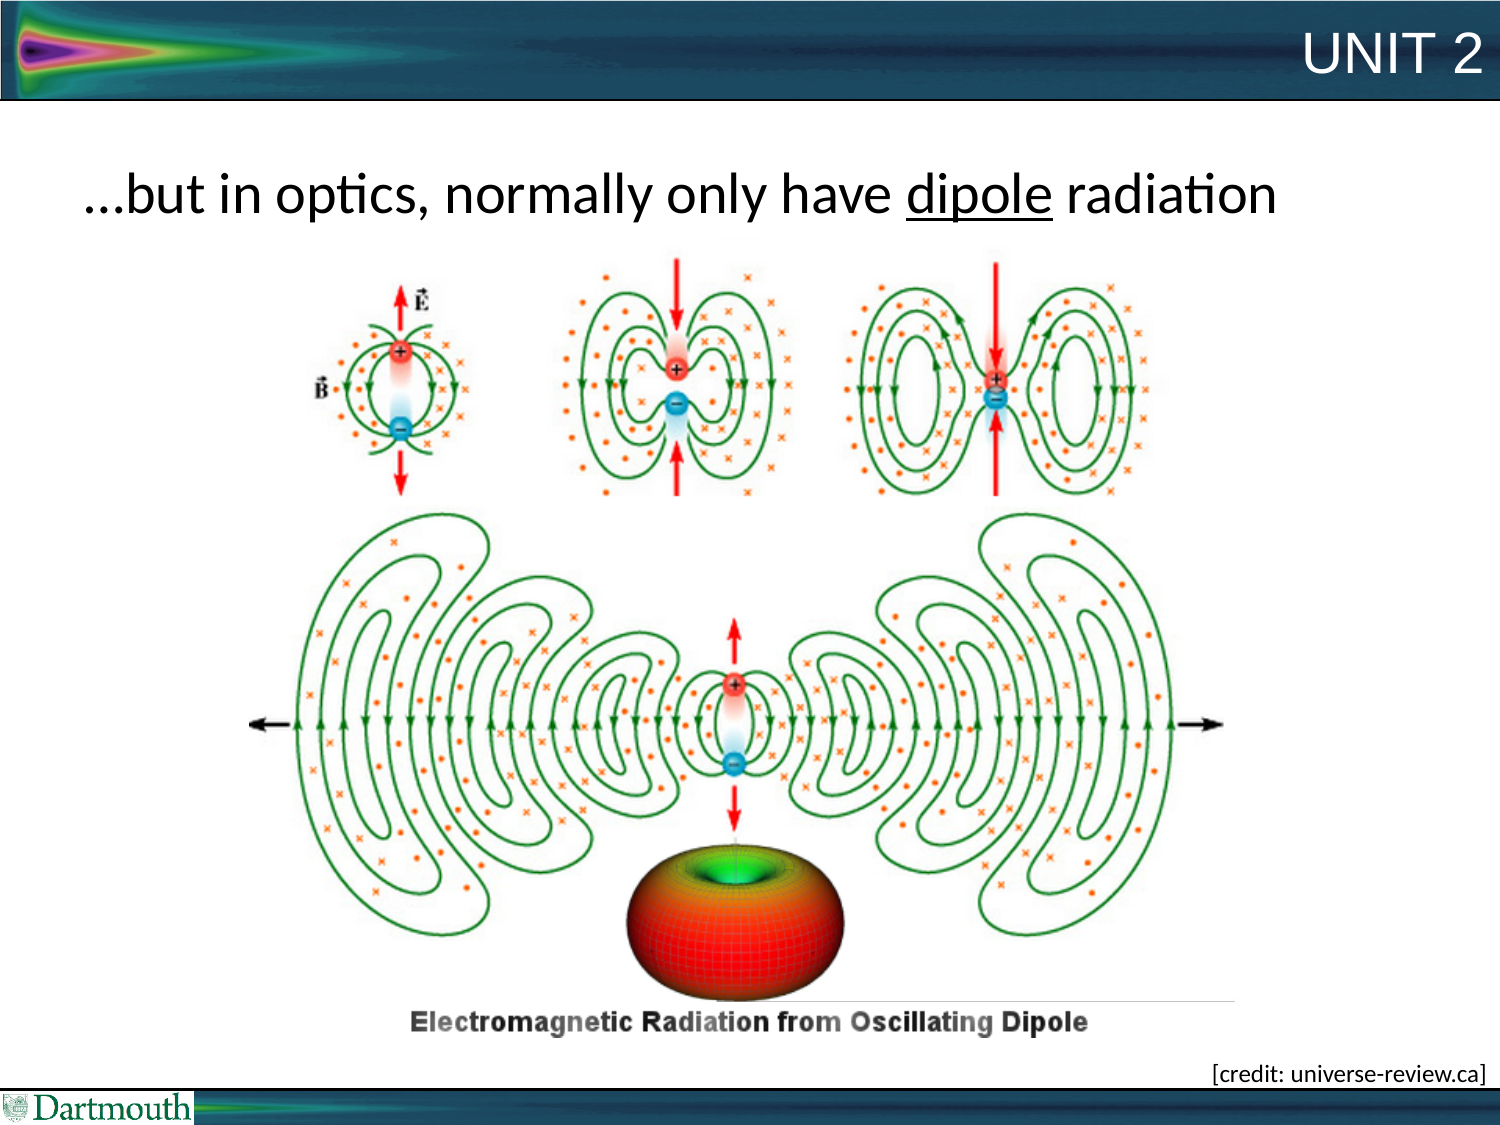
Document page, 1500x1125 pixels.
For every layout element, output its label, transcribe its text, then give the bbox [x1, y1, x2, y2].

picture [0, 1091, 1500, 1125]
picture [2, 1, 287, 99]
title Unit 2 [287, 0, 1500, 100]
text_box [credit: universe-review.ca] [1197, 1050, 1500, 1095]
text_box …but in optics, normally only have dipole radiation [70, 147, 1294, 233]
picture [249, 238, 1238, 1038]
